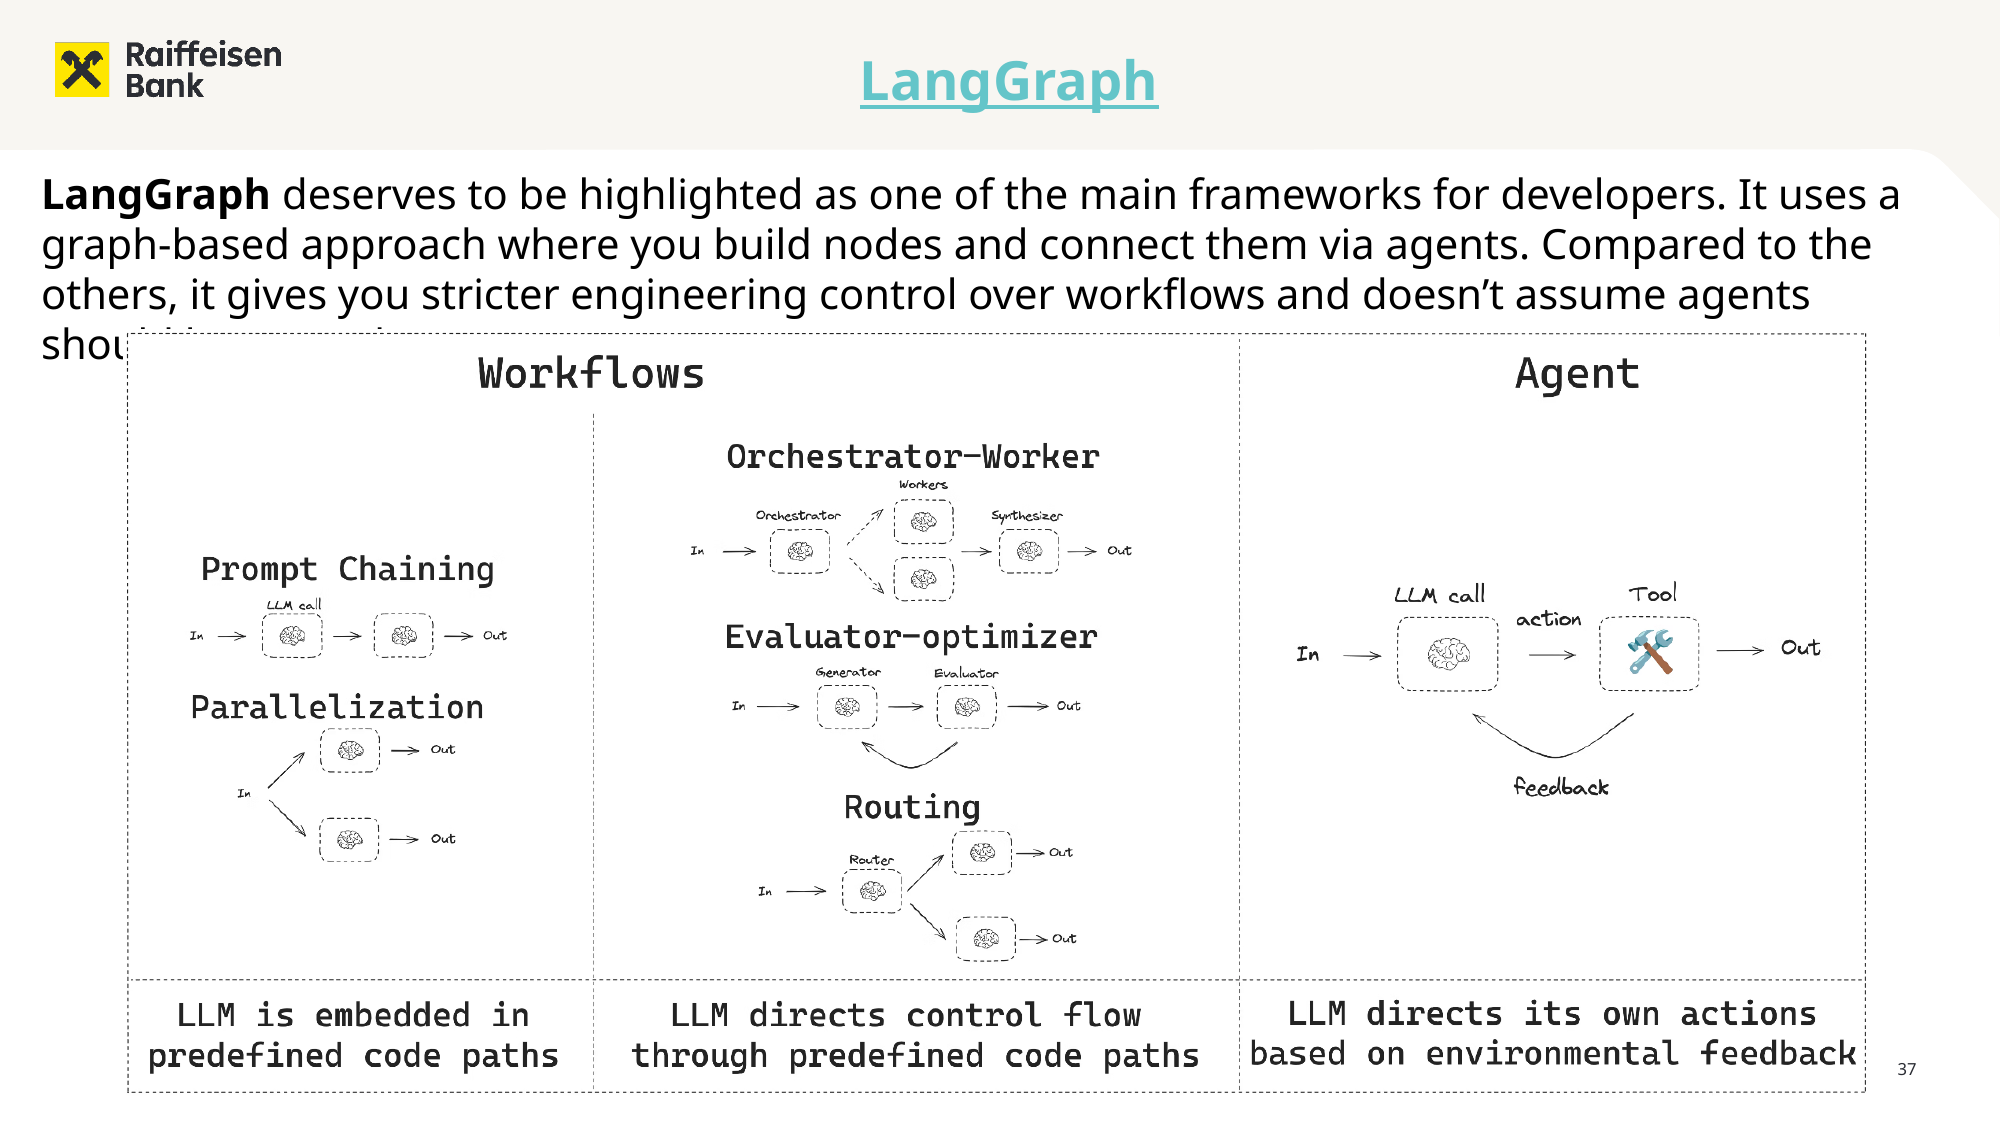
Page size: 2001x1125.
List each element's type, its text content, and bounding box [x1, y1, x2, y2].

picture [123, 329, 1880, 1116]
text_box LangGraph deserves to be highlighted as one of the main frameworks for developers. It uses a graph-based approach where you build nodes and connect them via agents. Compared to the others, it gives you stricter engineering control over workflows and doesn’t assume agents should have much agency. [21, 147, 1971, 388]
picture [31, 19, 304, 120]
title LangGraph [839, 26, 2000, 152]
